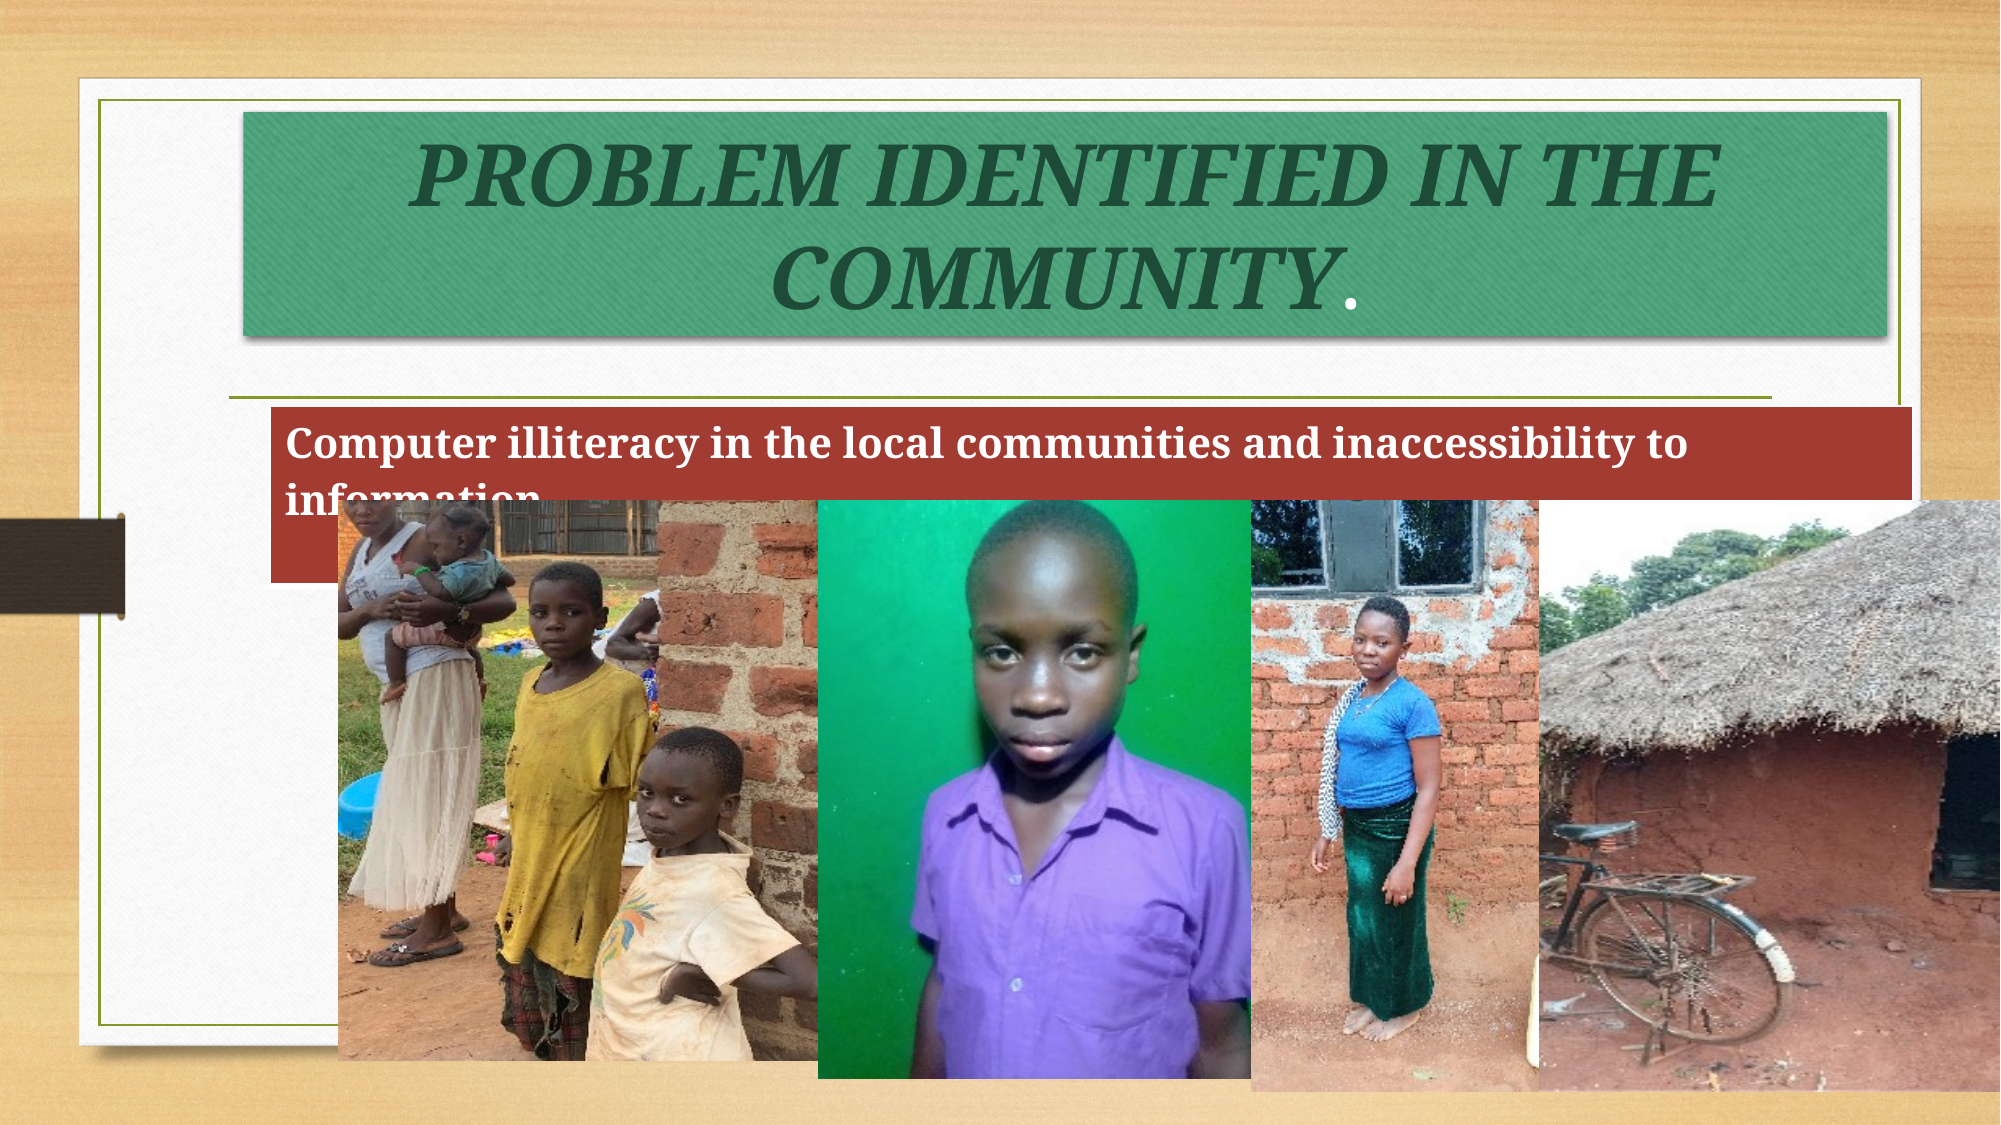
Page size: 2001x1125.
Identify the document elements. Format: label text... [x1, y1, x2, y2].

table_header Computer illiteracy in the local communities and inaccessibility to information . [271, 407, 1912, 583]
title PROBLEM IDENTIFIED IN THE COMMUNITY. [243, 112, 1887, 336]
picture [0, 0, 2001, 1125]
